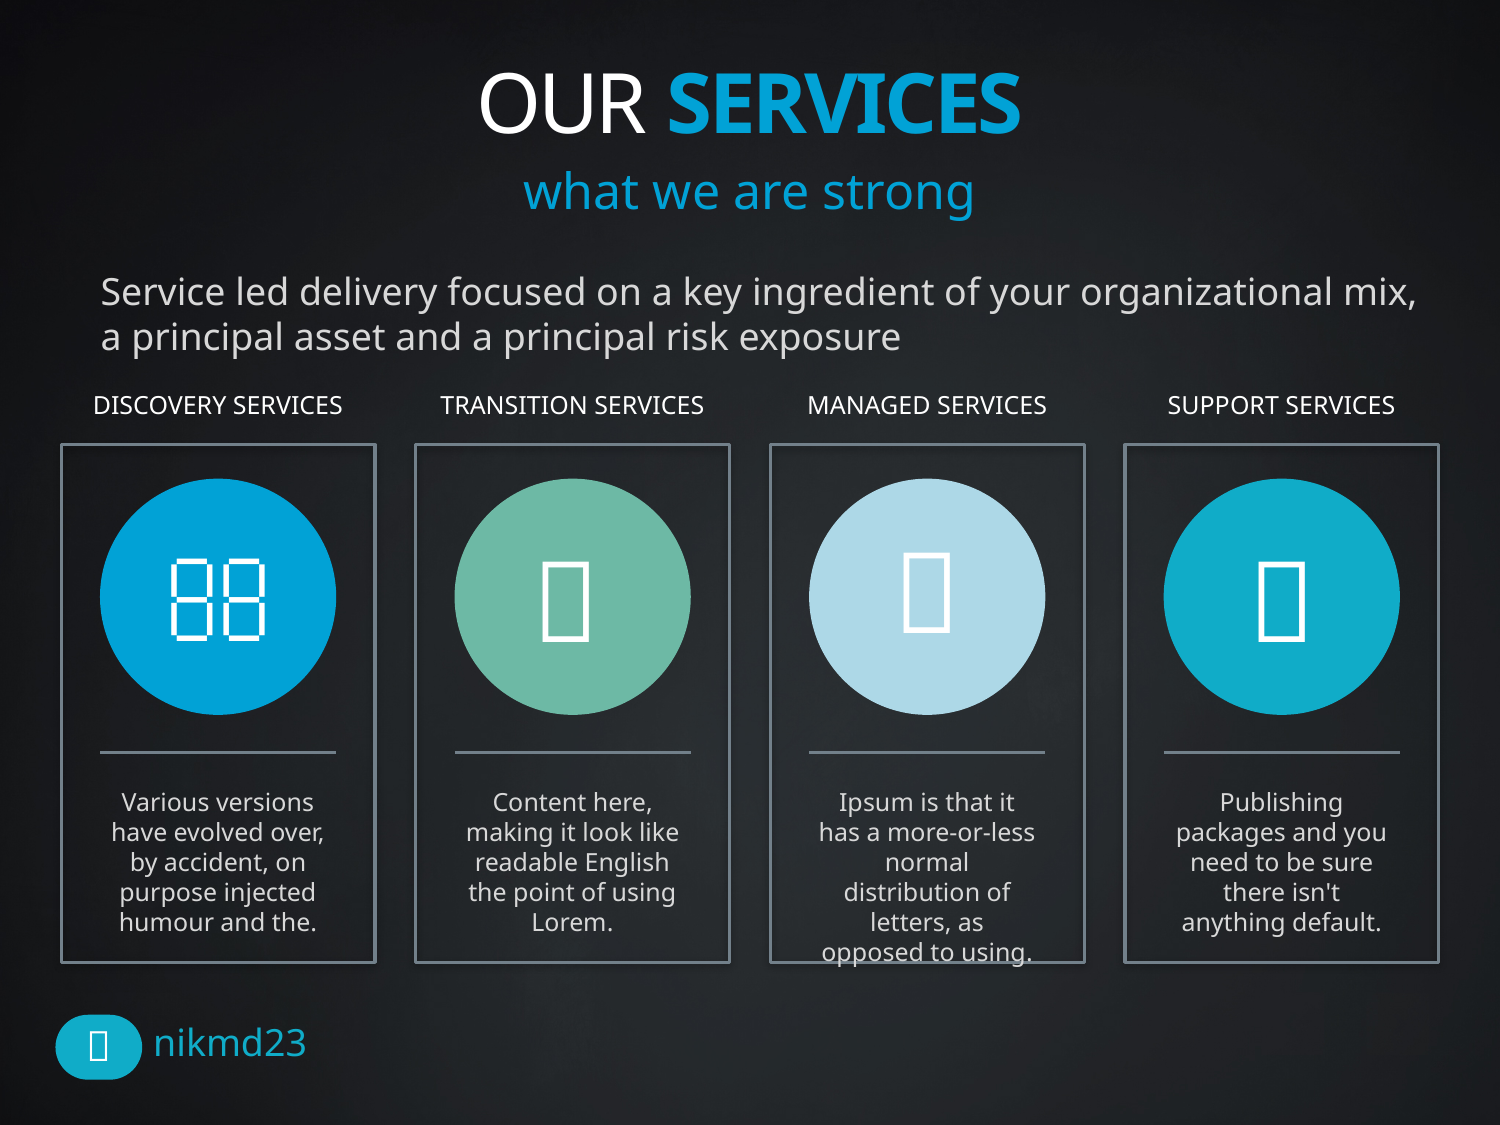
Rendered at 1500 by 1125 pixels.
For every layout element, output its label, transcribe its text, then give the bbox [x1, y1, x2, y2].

text_box MANAGED SERVICES [770, 382, 1085, 427]
text_box Service led delivery focused on a key ingredient of your organizational mix, a principal asset and a principal risk exposure [85, 260, 1463, 364]
text_box DISCOVERY SERVICES [61, 382, 375, 427]
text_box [61, 444, 376, 963]
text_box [770, 444, 1085, 963]
title OUR SERVICES [75, 50, 1425, 150]
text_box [415, 444, 730, 963]
text_box TRANSITION SERVICES [415, 382, 730, 427]
text_box SUPPORT SERVICES [1125, 382, 1439, 427]
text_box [1124, 444, 1439, 963]
picture [0, 0, 1500, 1125]
list what we are strong [75, 151, 1425, 229]
